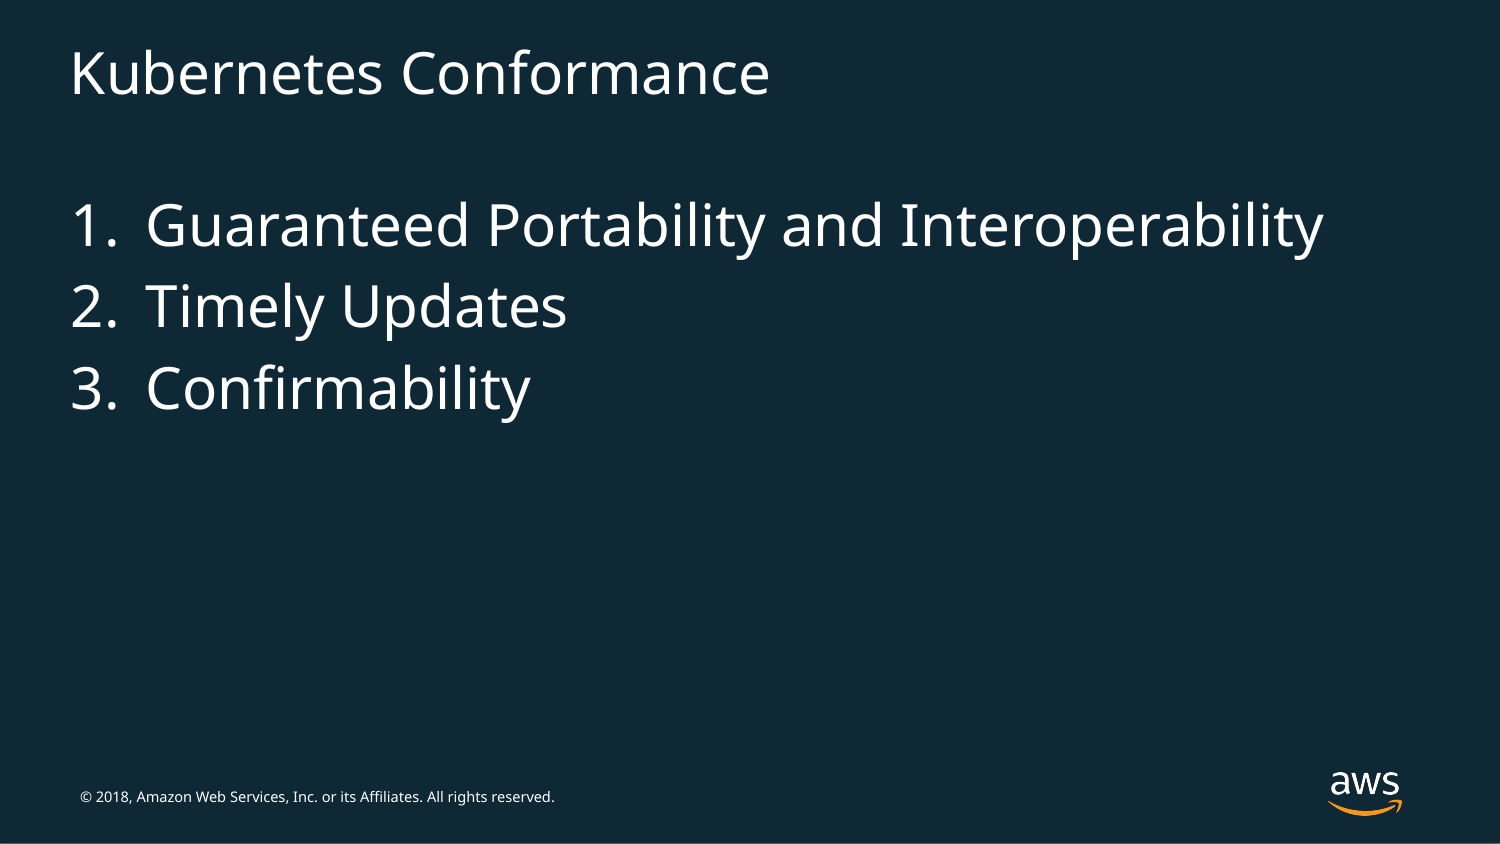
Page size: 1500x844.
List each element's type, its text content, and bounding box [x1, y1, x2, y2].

picture [1328, 772, 1402, 816]
text_box Guaranteed Portability and Interoperability Timely Updates Confirmability [56, 180, 1443, 615]
text_box Kubernetes Conformance [55, 28, 1443, 118]
